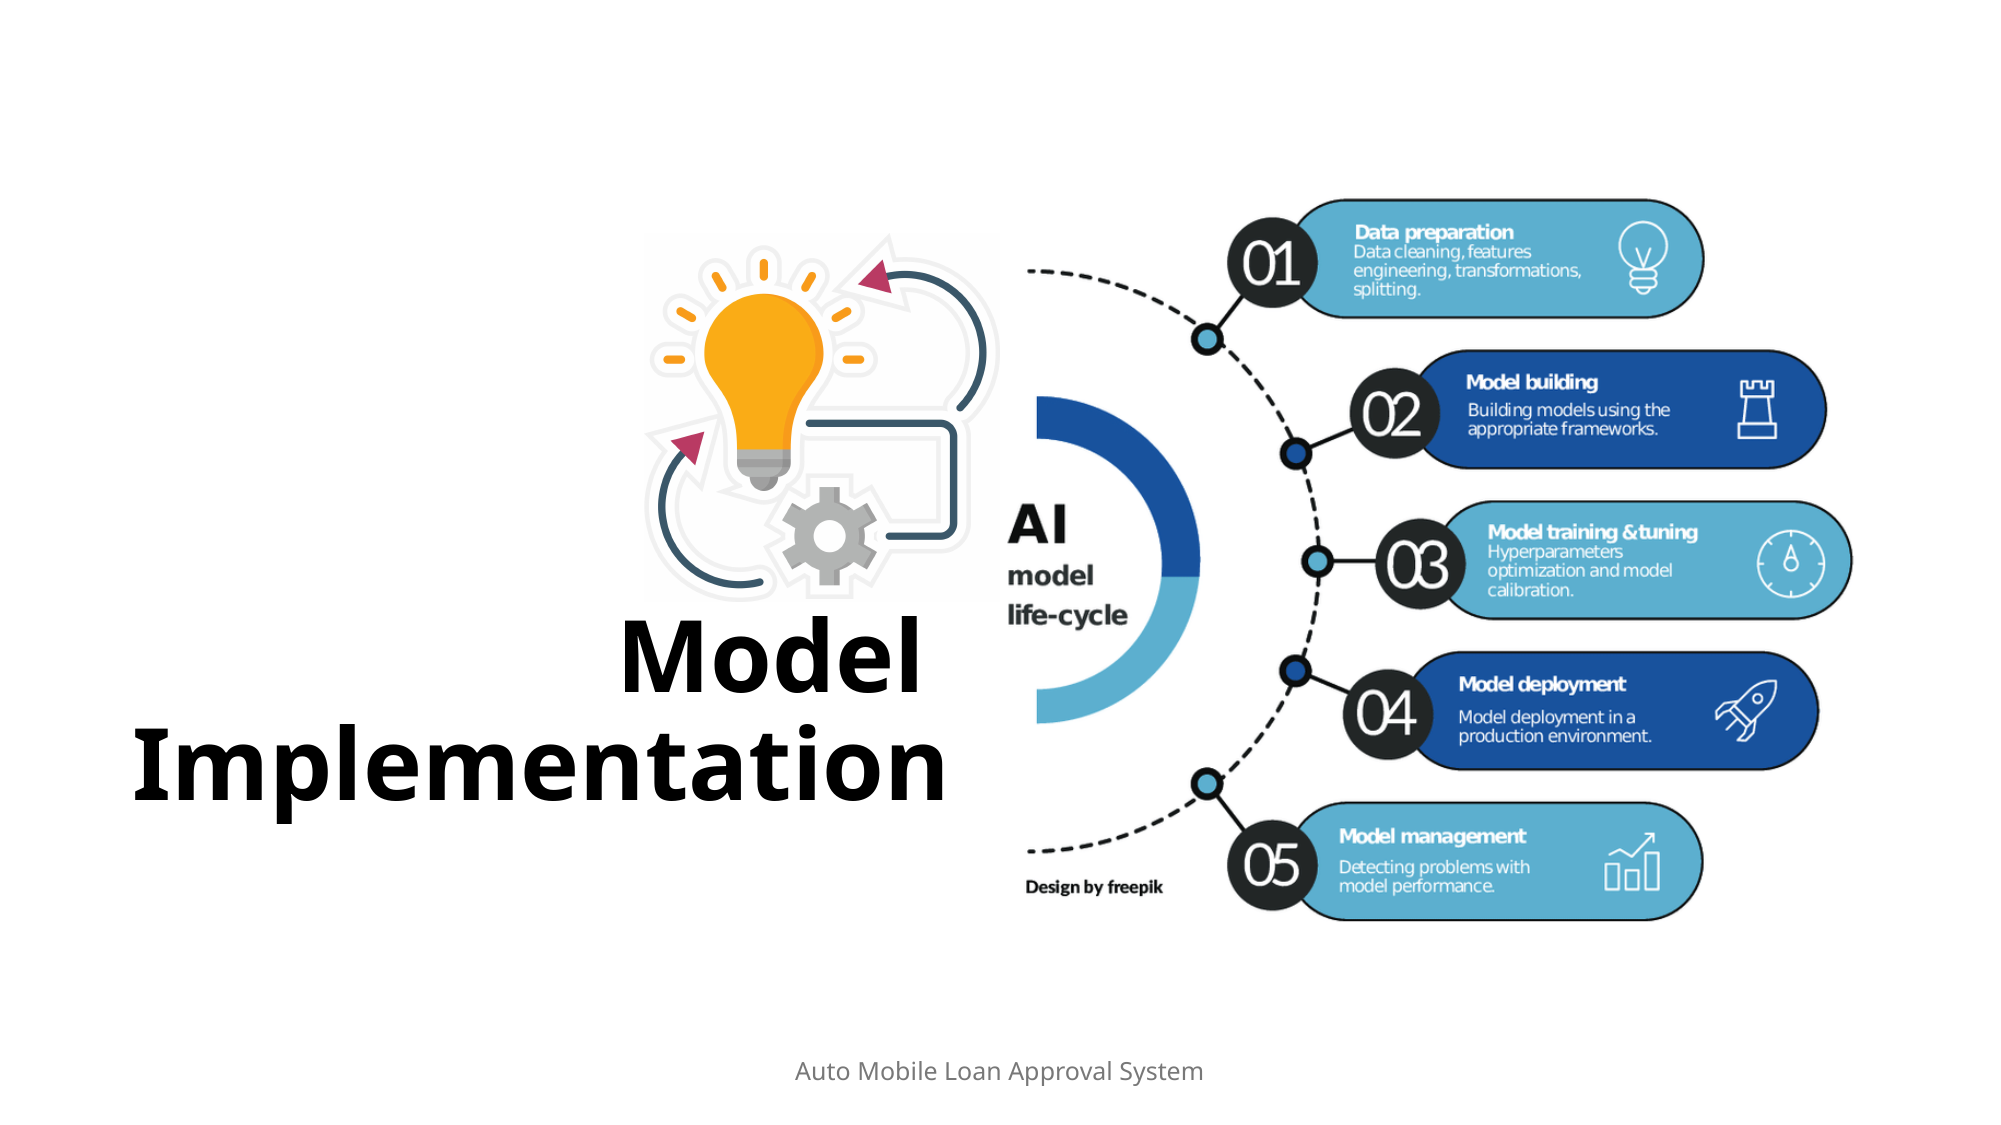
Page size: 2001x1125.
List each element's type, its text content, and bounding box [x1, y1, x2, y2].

footer Auto Mobile Loan Approval System [662, 1042, 1338, 1103]
title Model Implementation [105, 649, 965, 779]
picture [643, 159, 1896, 966]
